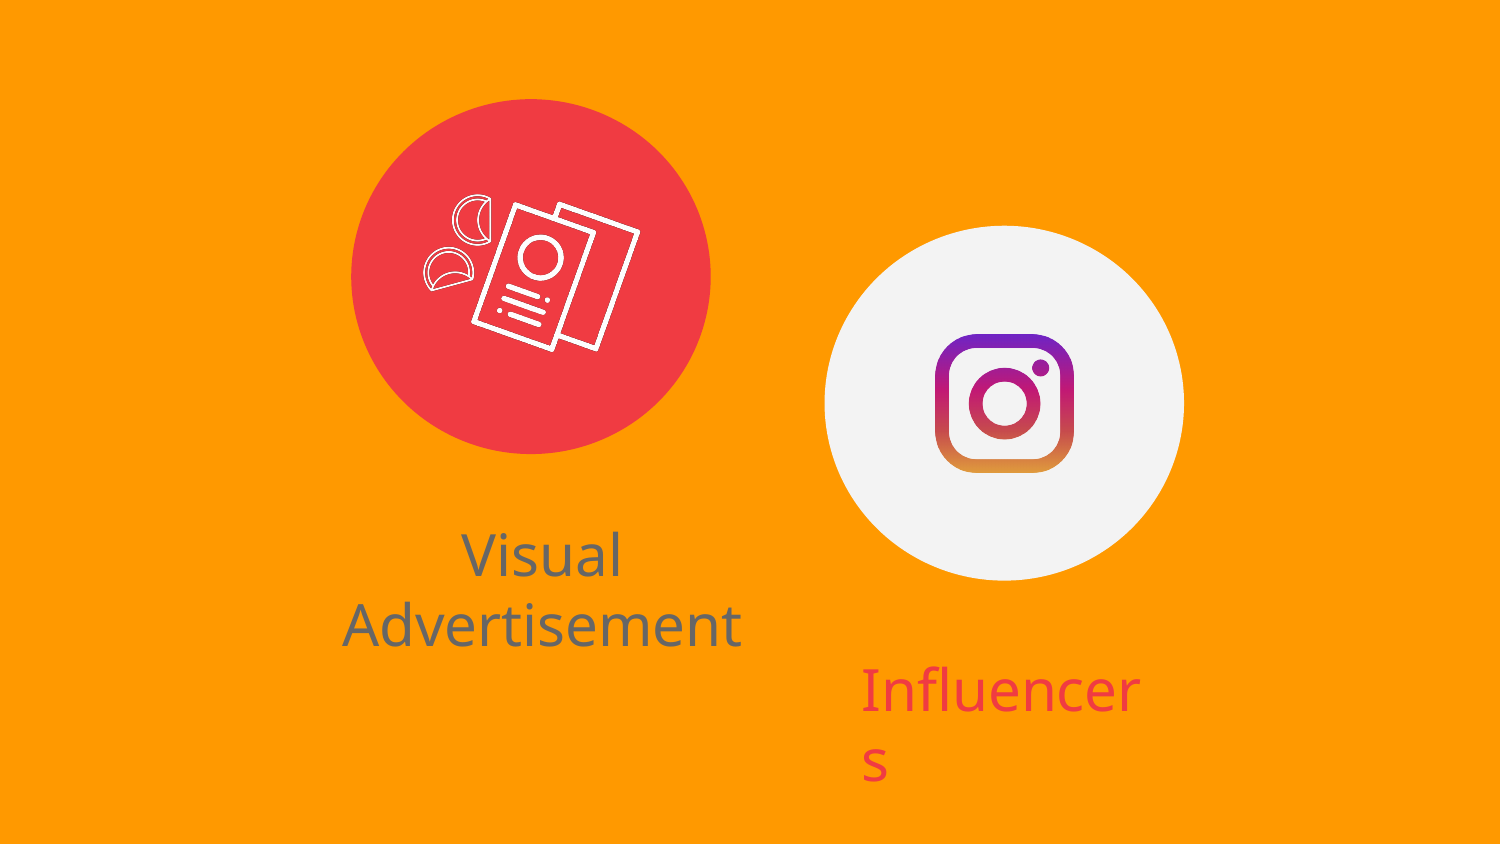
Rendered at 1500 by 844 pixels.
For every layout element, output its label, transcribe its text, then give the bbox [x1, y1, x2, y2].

text_box [824, 225, 1185, 581]
title Influencers [846, 637, 1163, 745]
text_box [351, 99, 711, 455]
title Visual Advertisement [269, 502, 816, 610]
picture [934, 333, 1074, 473]
picture [415, 185, 648, 369]
